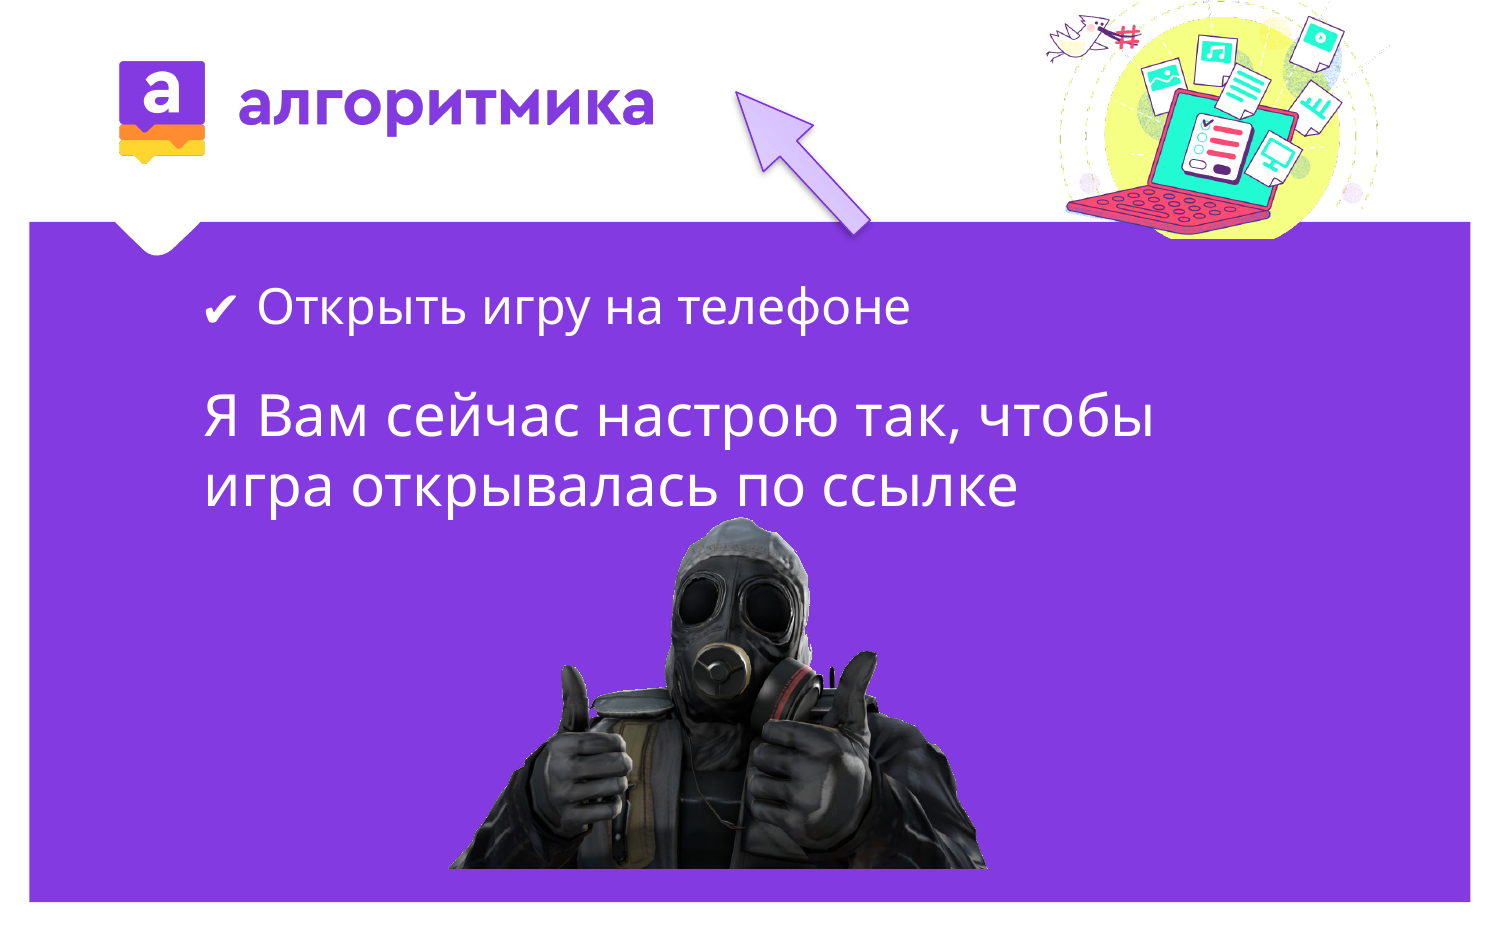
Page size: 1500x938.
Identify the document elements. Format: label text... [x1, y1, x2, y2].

title Открыть игру на телефоне [188, 239, 1032, 342]
picture [368, 495, 1032, 869]
picture [119, 61, 653, 164]
text_box [735, 91, 871, 236]
text_box Я Вам сейчас настрою так, чтобы игра открывалась по ссылке [188, 370, 1274, 526]
picture [1040, 0, 1393, 240]
